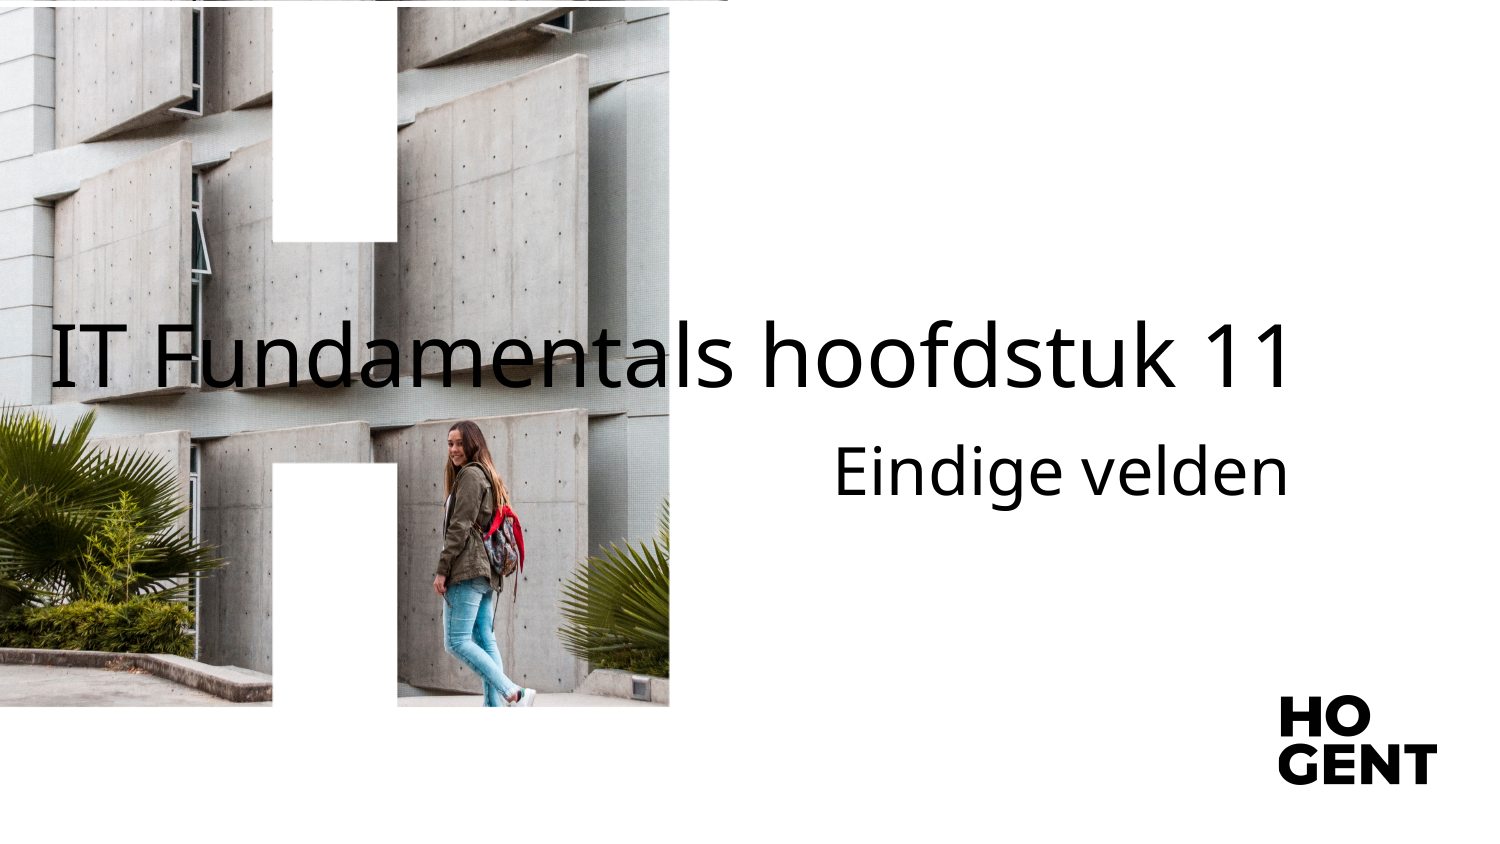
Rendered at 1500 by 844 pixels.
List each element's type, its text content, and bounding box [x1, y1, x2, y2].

picture [0, 0, 1127, 844]
subtitle Eindige velden [1131, 421, 1452, 546]
title IT Fundamentals hoofdstuk 11 [1131, 262, 1500, 443]
